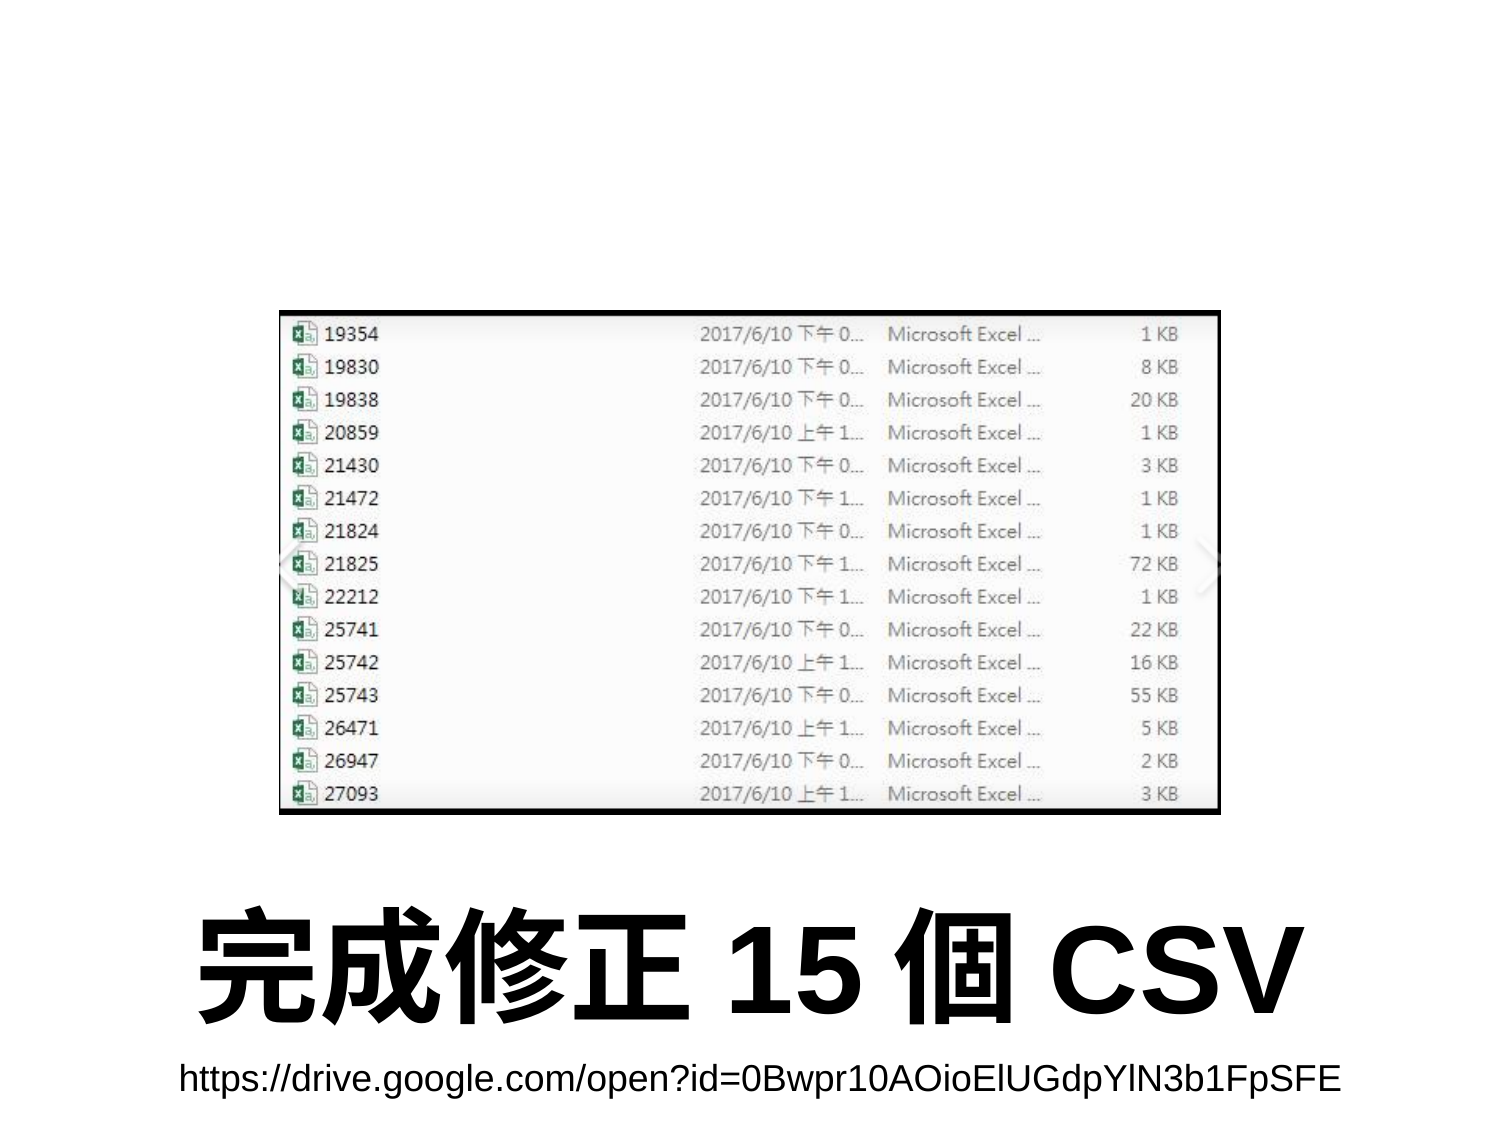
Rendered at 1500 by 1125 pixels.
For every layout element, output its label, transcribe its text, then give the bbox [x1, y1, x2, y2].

text_box 完成修正15個CSV [112, 881, 1388, 1123]
picture [279, 309, 1221, 815]
text_box https://drive.google.com/open?id=0Bwpr10AOioElUGdpYlN3b1FpSFE [163, 1046, 1358, 1107]
